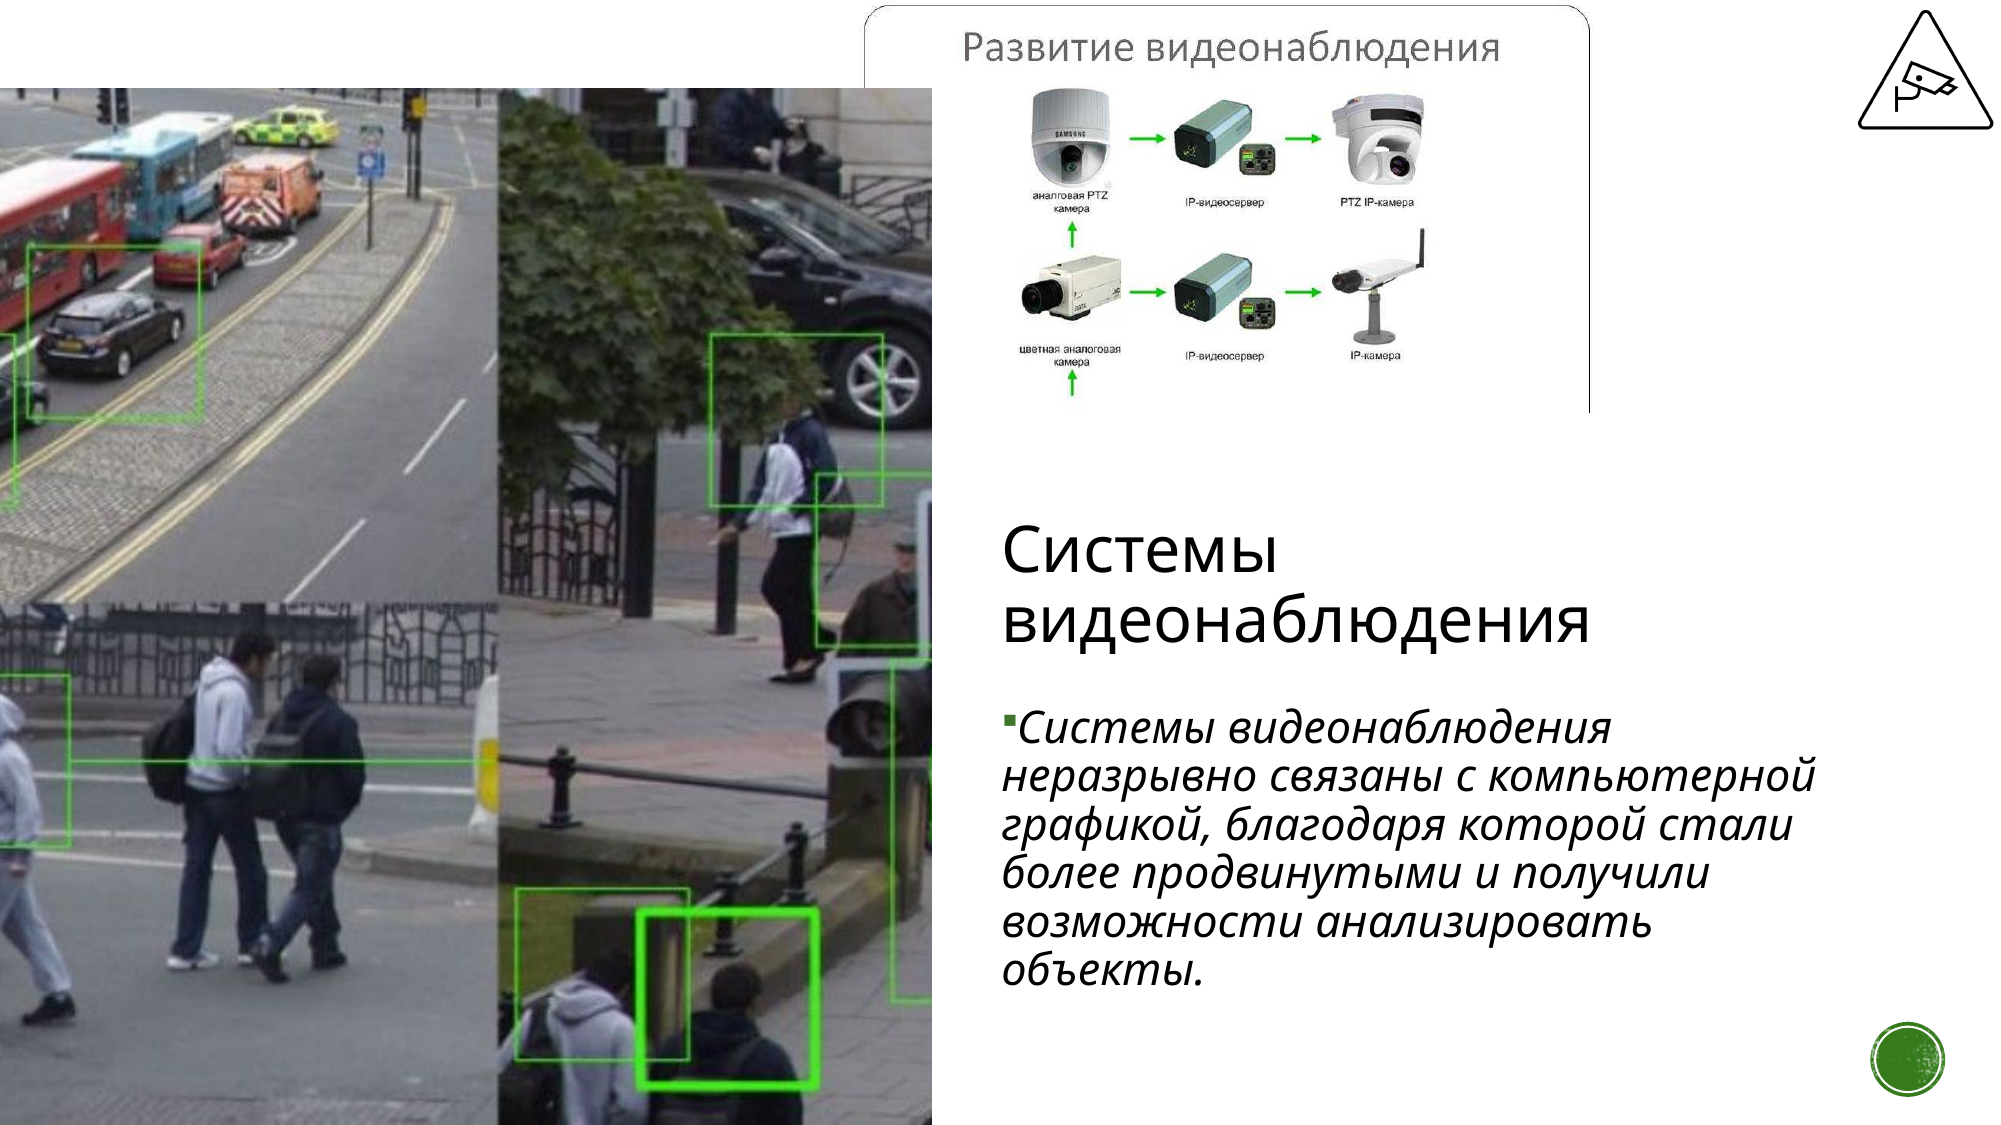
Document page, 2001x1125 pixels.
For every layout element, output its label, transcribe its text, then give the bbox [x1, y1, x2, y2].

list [861, 3, 1592, 412]
list Системы видеонаблюдения неразрывно связаны с компьютерной графикой, благодаря которой стали более продвинутыми и получили возможности анализировать объекты. [986, 687, 1844, 1013]
picture [1850, 0, 2000, 145]
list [3, 89, 930, 1123]
title Системы видеонаблюдения [986, 439, 1844, 671]
